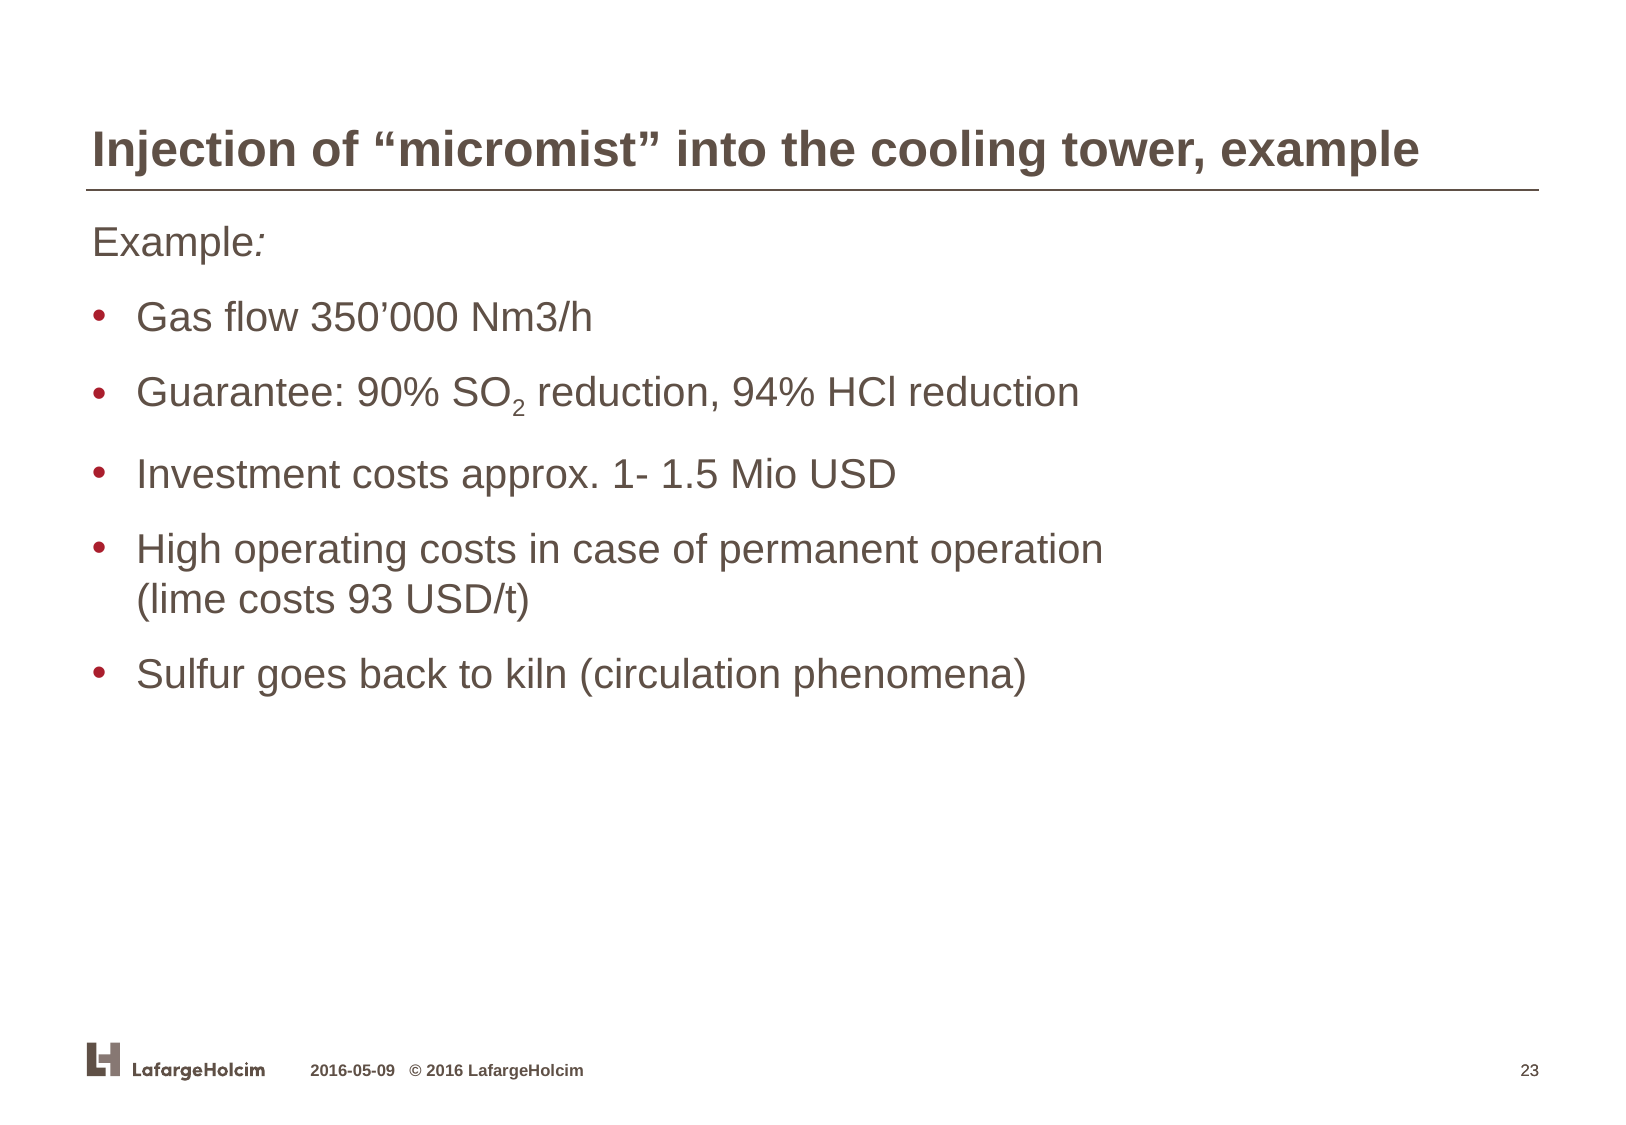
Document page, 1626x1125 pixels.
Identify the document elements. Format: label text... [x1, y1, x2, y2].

slide_number 23 [1467, 1052, 1540, 1080]
footer 2016-05-09 © 2016 LafargeHolcim [310, 1052, 831, 1080]
text_box Injection of “micromist” into the cooling tower, example [91, 49, 1532, 180]
text_box Example: Gas flow 350’000 Nm3/h Guarantee: 90% SO2 reduction, 94% HCl reduction Investment costs approx. 1- 1.5 Mio USD High operating costs in case of permanent operation (lime costs 93 USD/t) Sulfur goes back to kiln (circulation phenomena) [91, 214, 1534, 1054]
